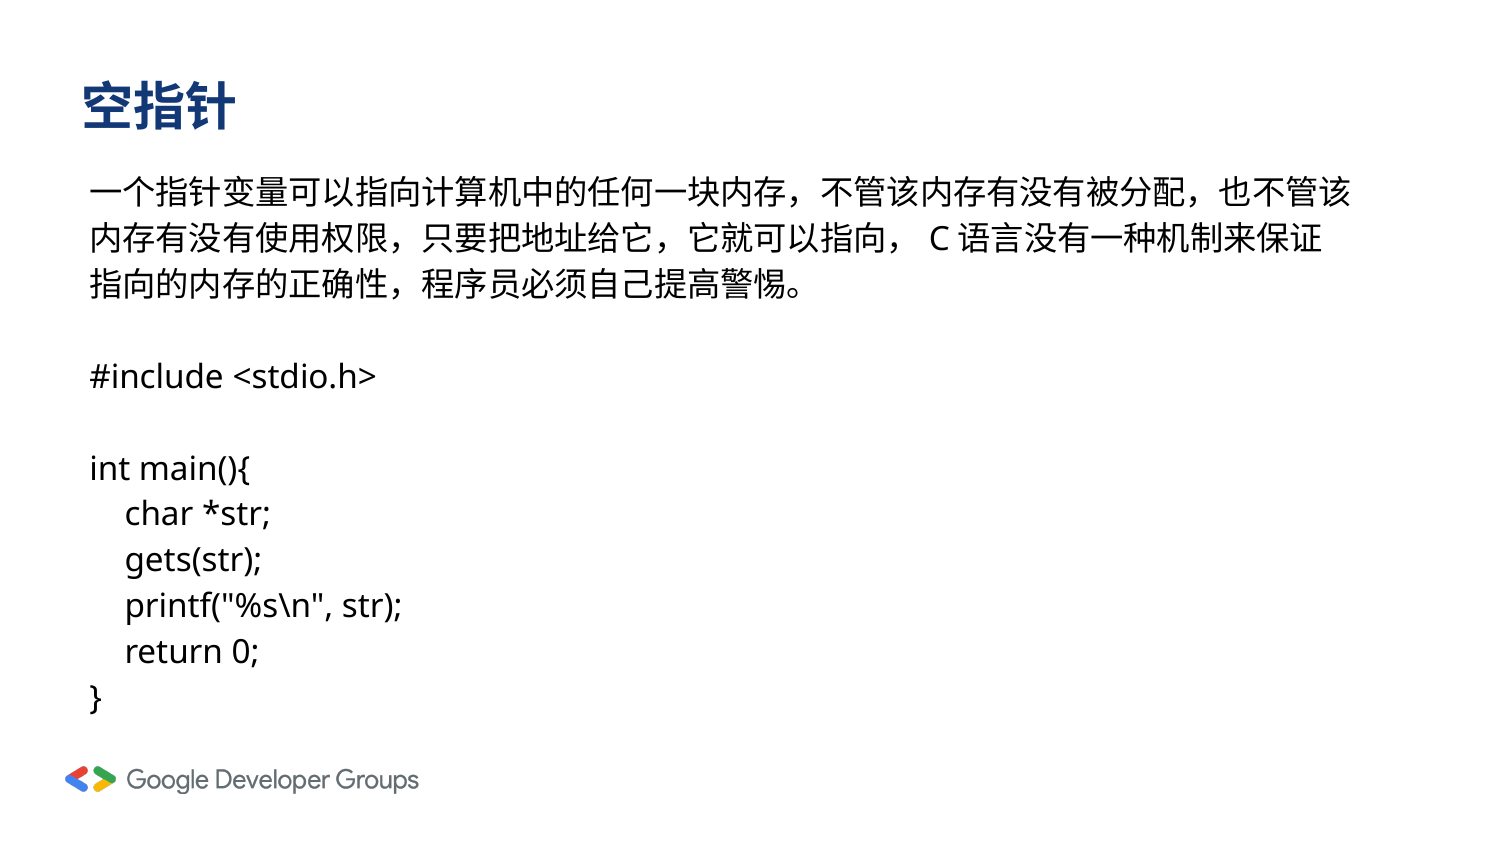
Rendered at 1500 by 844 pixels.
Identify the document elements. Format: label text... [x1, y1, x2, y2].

list 一个指针变量可以指向计算机中的任何一块内存，不管该内存有没有被分配，也不管该内存有没有使用权限，只要把地址给它，它就可以指向，C语言没有一种机制来保证指向的内存的正确性，程序员必须自己提高警惕。 #include <stdio.h> int main(){ char *str; gets(str); printf("%s\n", str); return 0; } [53, 150, 1371, 749]
picture [64, 766, 419, 794]
title 空指针 [66, 26, 650, 150]
